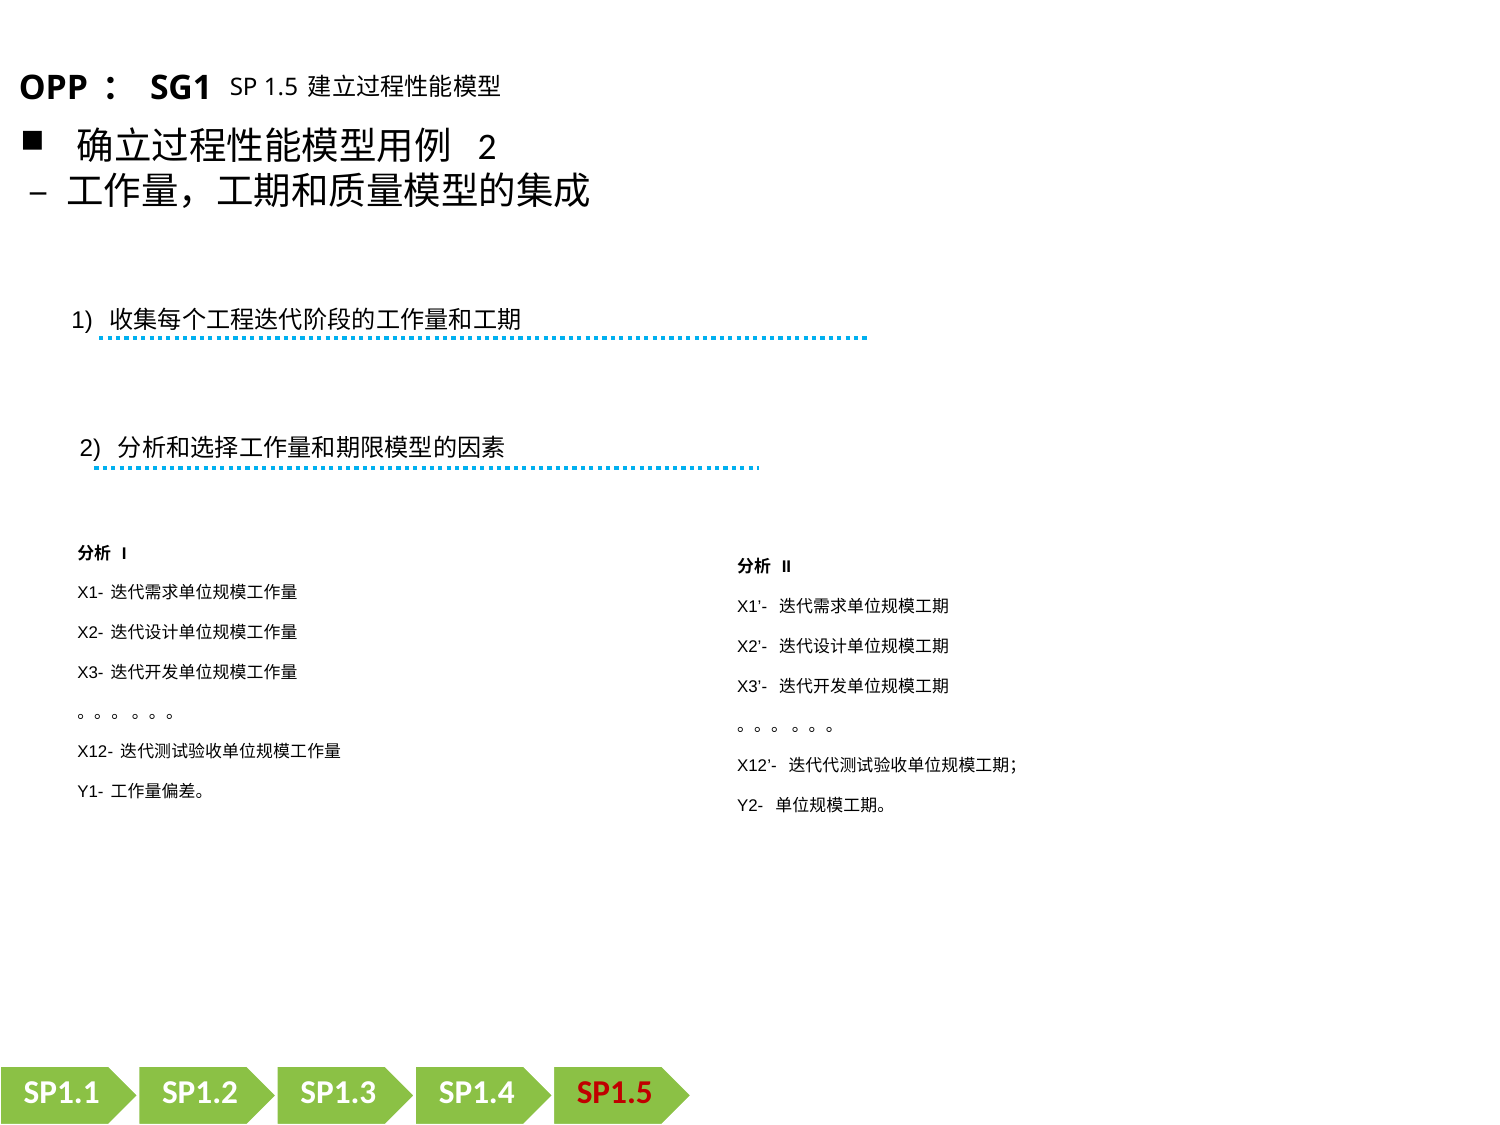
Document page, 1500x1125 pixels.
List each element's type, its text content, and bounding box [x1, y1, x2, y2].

text_box 确立过程性能模型用例 2 – 工作量，工期和质量模型的集成 [5, 114, 1389, 220]
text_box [0, 1065, 692, 1125]
text_box 1) 收集每个工程迭代阶段的工作量和工期 [56, 268, 1459, 341]
text_box 分析 I X1-迭代需求单位规模工作量 X2-迭代设计单位规模工作量 X3-迭代开发单位规模工作量 。。。 。。。 X12-迭代测试验收单位规模工作量 Y1-工作量偏差。 [62, 515, 642, 809]
text_box OPP：SG1 SP 1.5建立过程性能模型 [3, 21, 1500, 107]
text_box 分析 II X1’- 迭代需求单位规模工期 X2’- 迭代设计单位规模工期 X3’- 迭代开发单位规模工期 。。。 。。。 X12’- 迭代代测试验收单位规模工期； Y2- 单位规模工期。 [722, 529, 1409, 862]
text_box 2) 分析和选择工作量和期限模型的因素 [64, 397, 1459, 469]
